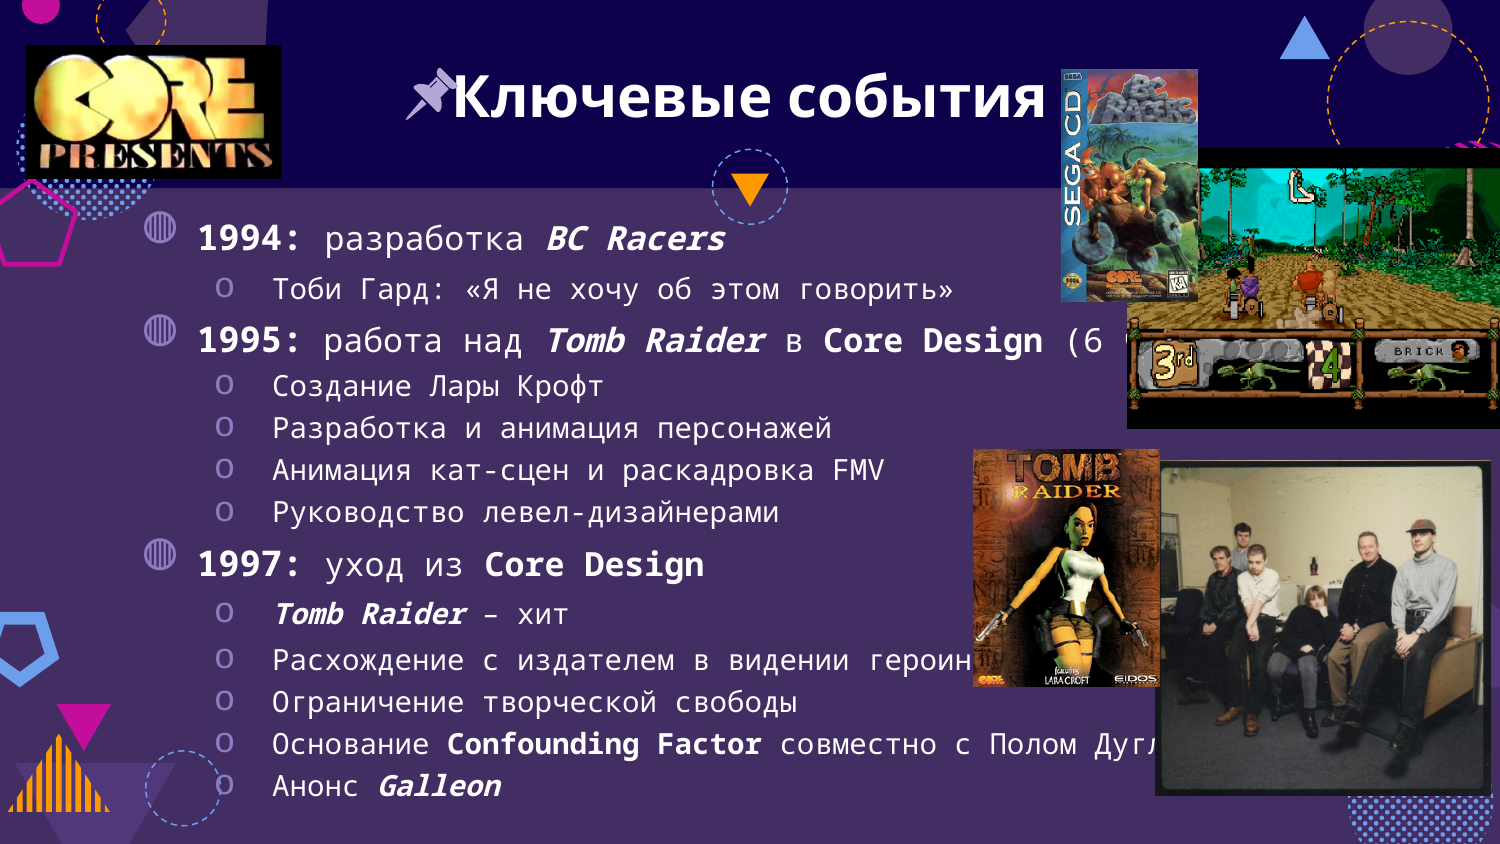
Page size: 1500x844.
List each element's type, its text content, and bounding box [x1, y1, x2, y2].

picture [973, 449, 1491, 796]
list 1994: разработка BC Racers Тоби Гард: «Я не хочу об этом говорить» 1995: работа над Tomb Raider в Core Design (6 человек) Создание Лары Крофт Разработка и анимация персонажей Анимация кат-сцен и раскадровка FMV Руководство левел-дизайнерами 1997: уход из Core Design Tomb Raider – хит Расхождение с издателем в видении героини Ограничение творческой свободы Основание Confounding Factor совместно с Полом Дугласом Анонс Galleon [107, 200, 1420, 819]
picture [26, 45, 281, 179]
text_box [405, 67, 459, 121]
picture [1060, 69, 1500, 429]
title Ключевые события [335, 0, 1165, 189]
